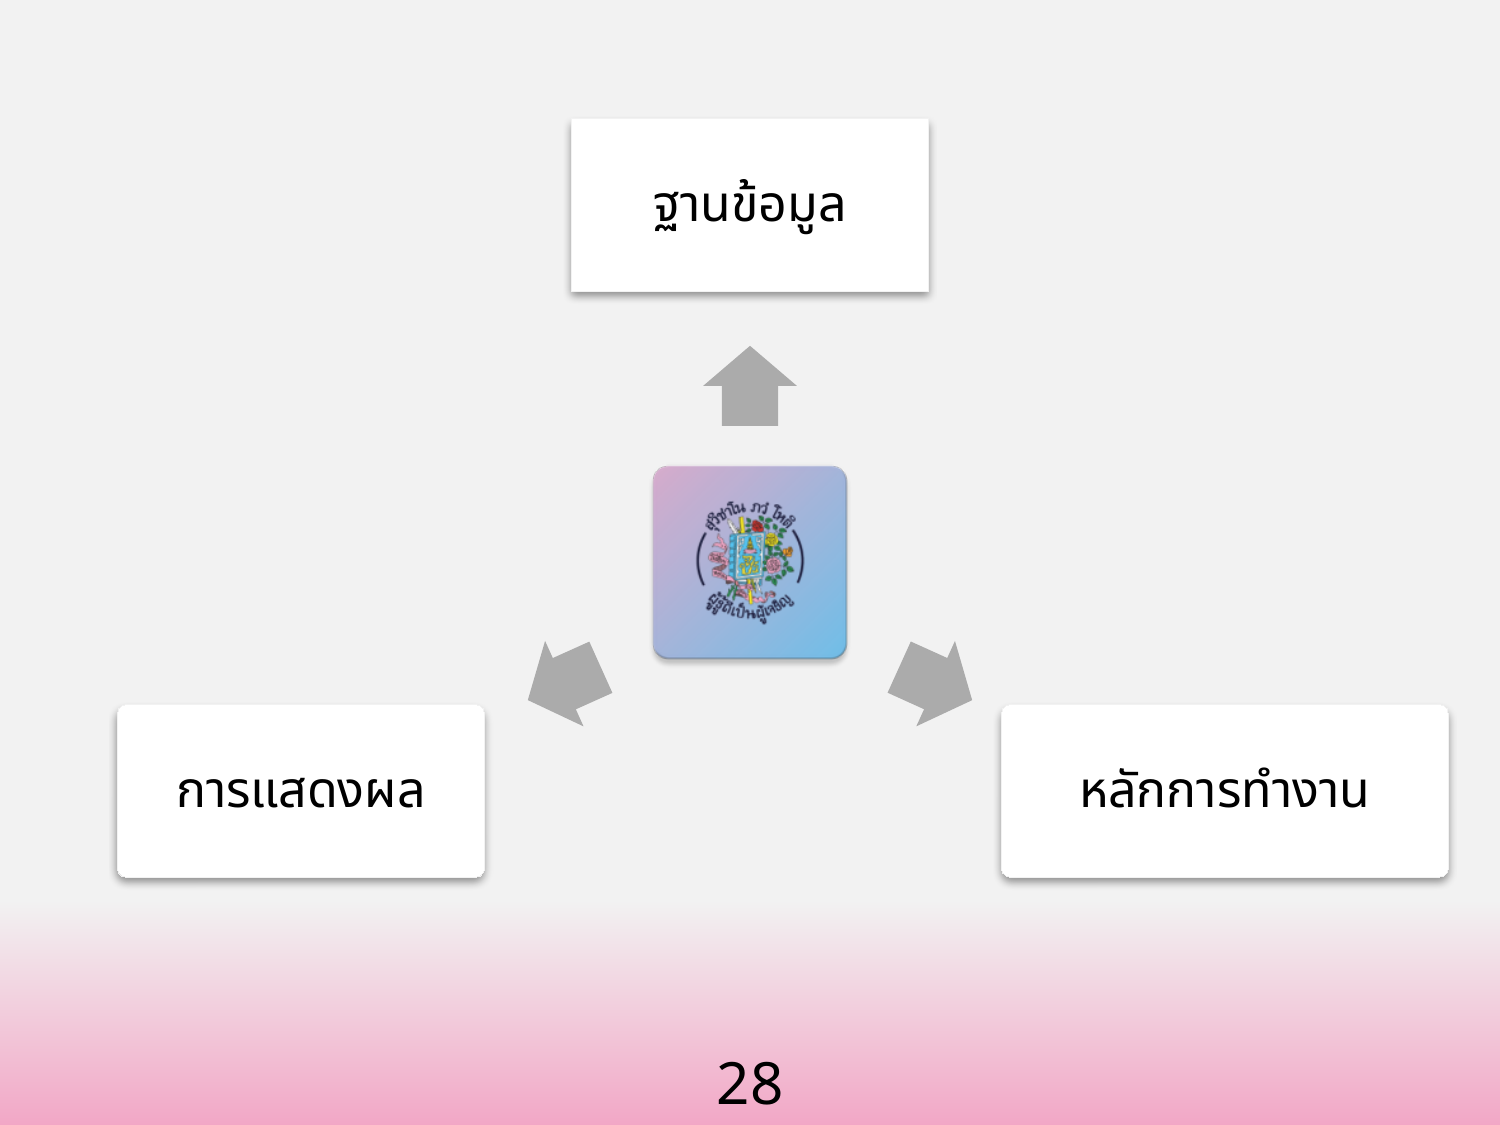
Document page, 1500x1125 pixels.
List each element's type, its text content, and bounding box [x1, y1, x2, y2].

text_box การแสดงผล [117, 704, 485, 878]
text_box 28 [650, 1039, 850, 1125]
text_box หลักการทำงาน [1001, 704, 1449, 878]
text_box [527, 640, 613, 727]
text_box [703, 345, 797, 426]
text_box [887, 640, 973, 727]
picture [628, 441, 872, 684]
title ฐานข้อมูล [571, 118, 929, 292]
